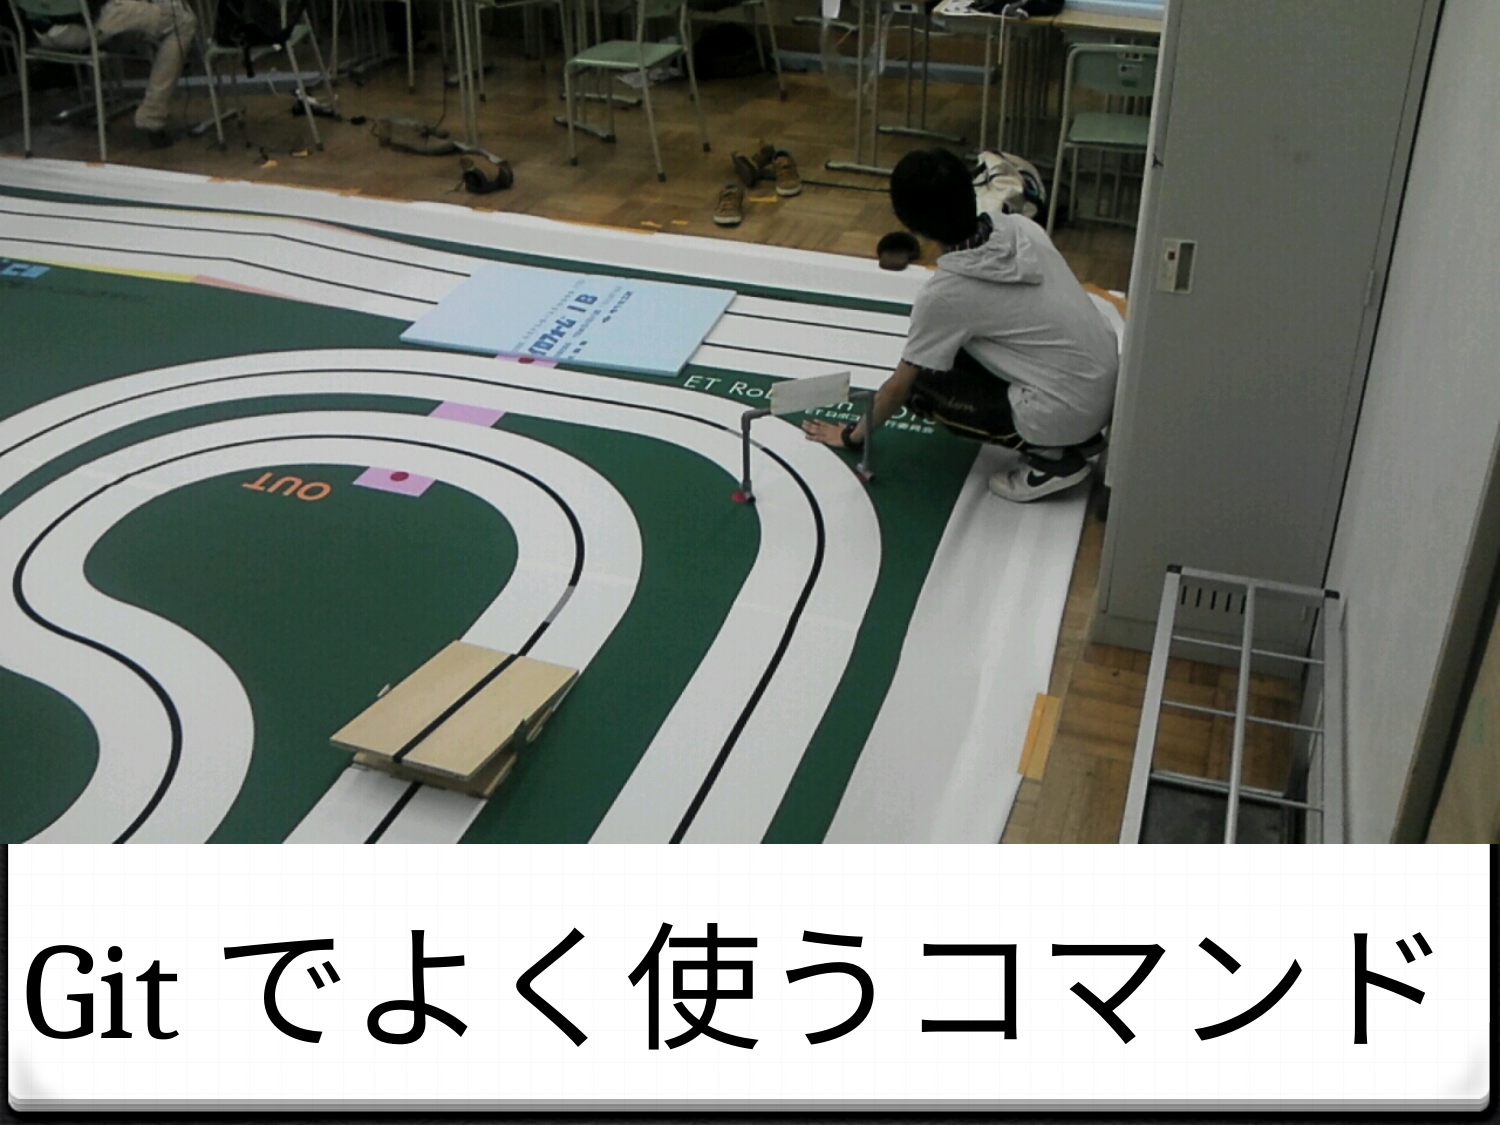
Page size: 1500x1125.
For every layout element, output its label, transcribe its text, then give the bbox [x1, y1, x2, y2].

text_box Gitでよく使うコマンド [8, 893, 1492, 1073]
picture [0, 0, 1500, 1125]
